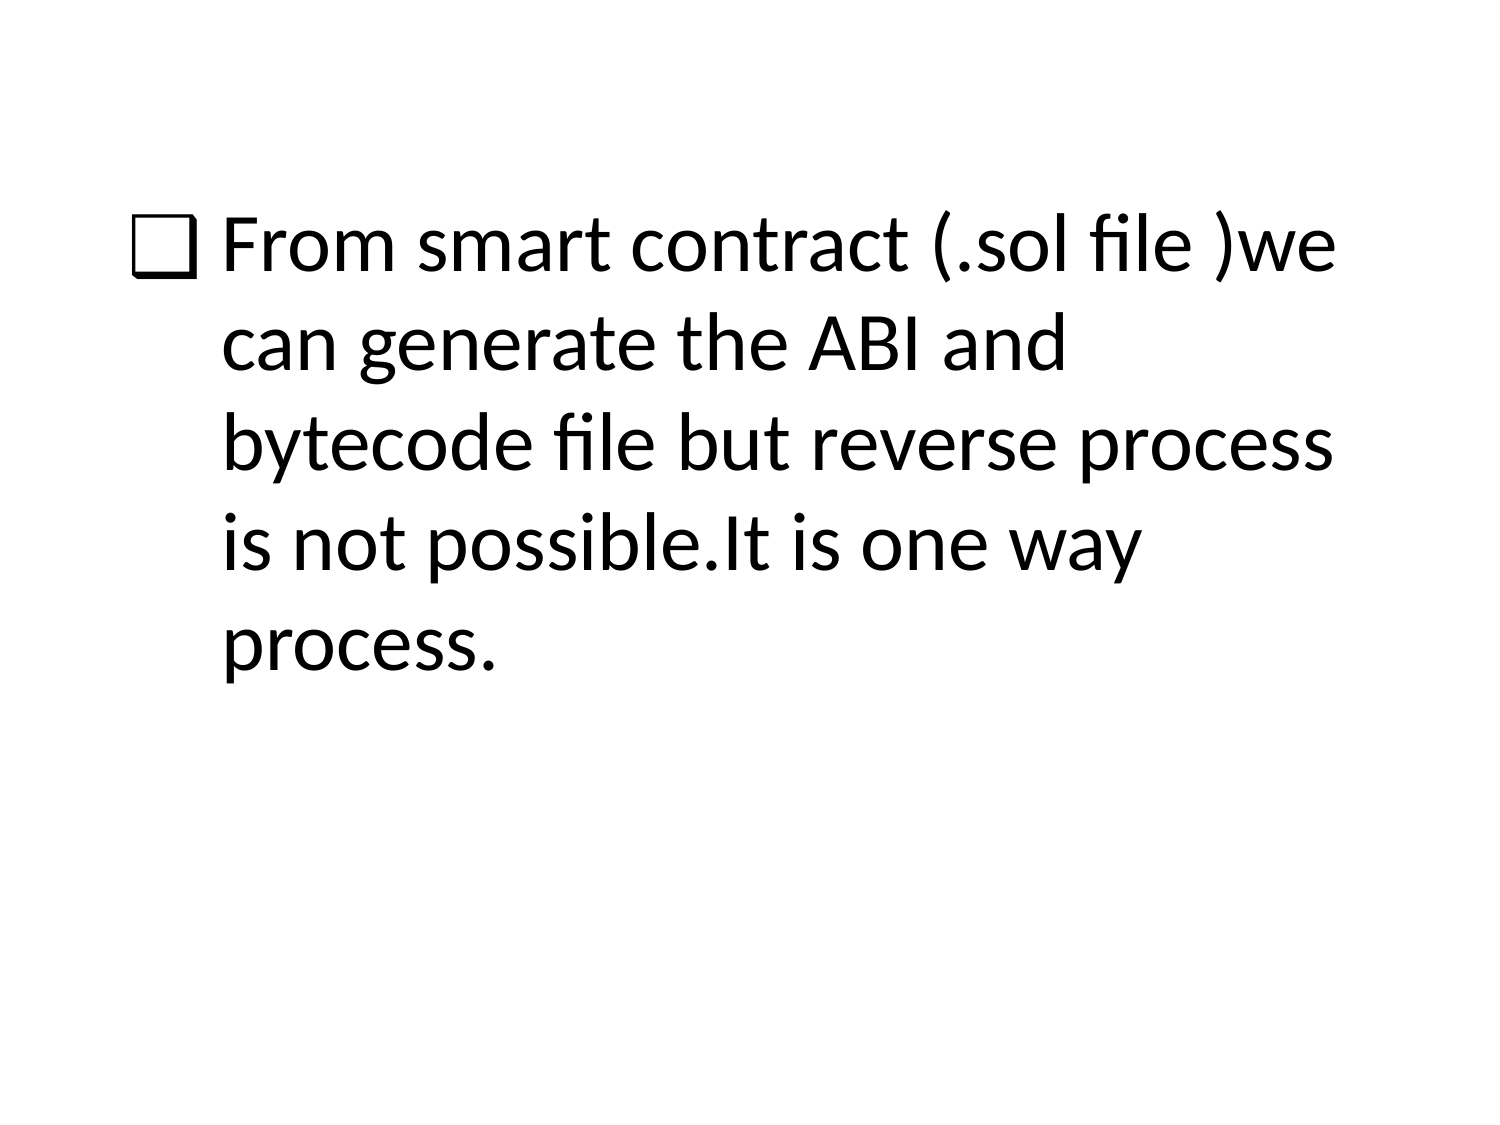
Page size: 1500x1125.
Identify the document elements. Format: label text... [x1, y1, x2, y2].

title From smart contract (.sol file )we can generate the ABI and bytecode file but reverse process is not possible.It is one way process. [112, 149, 1388, 825]
